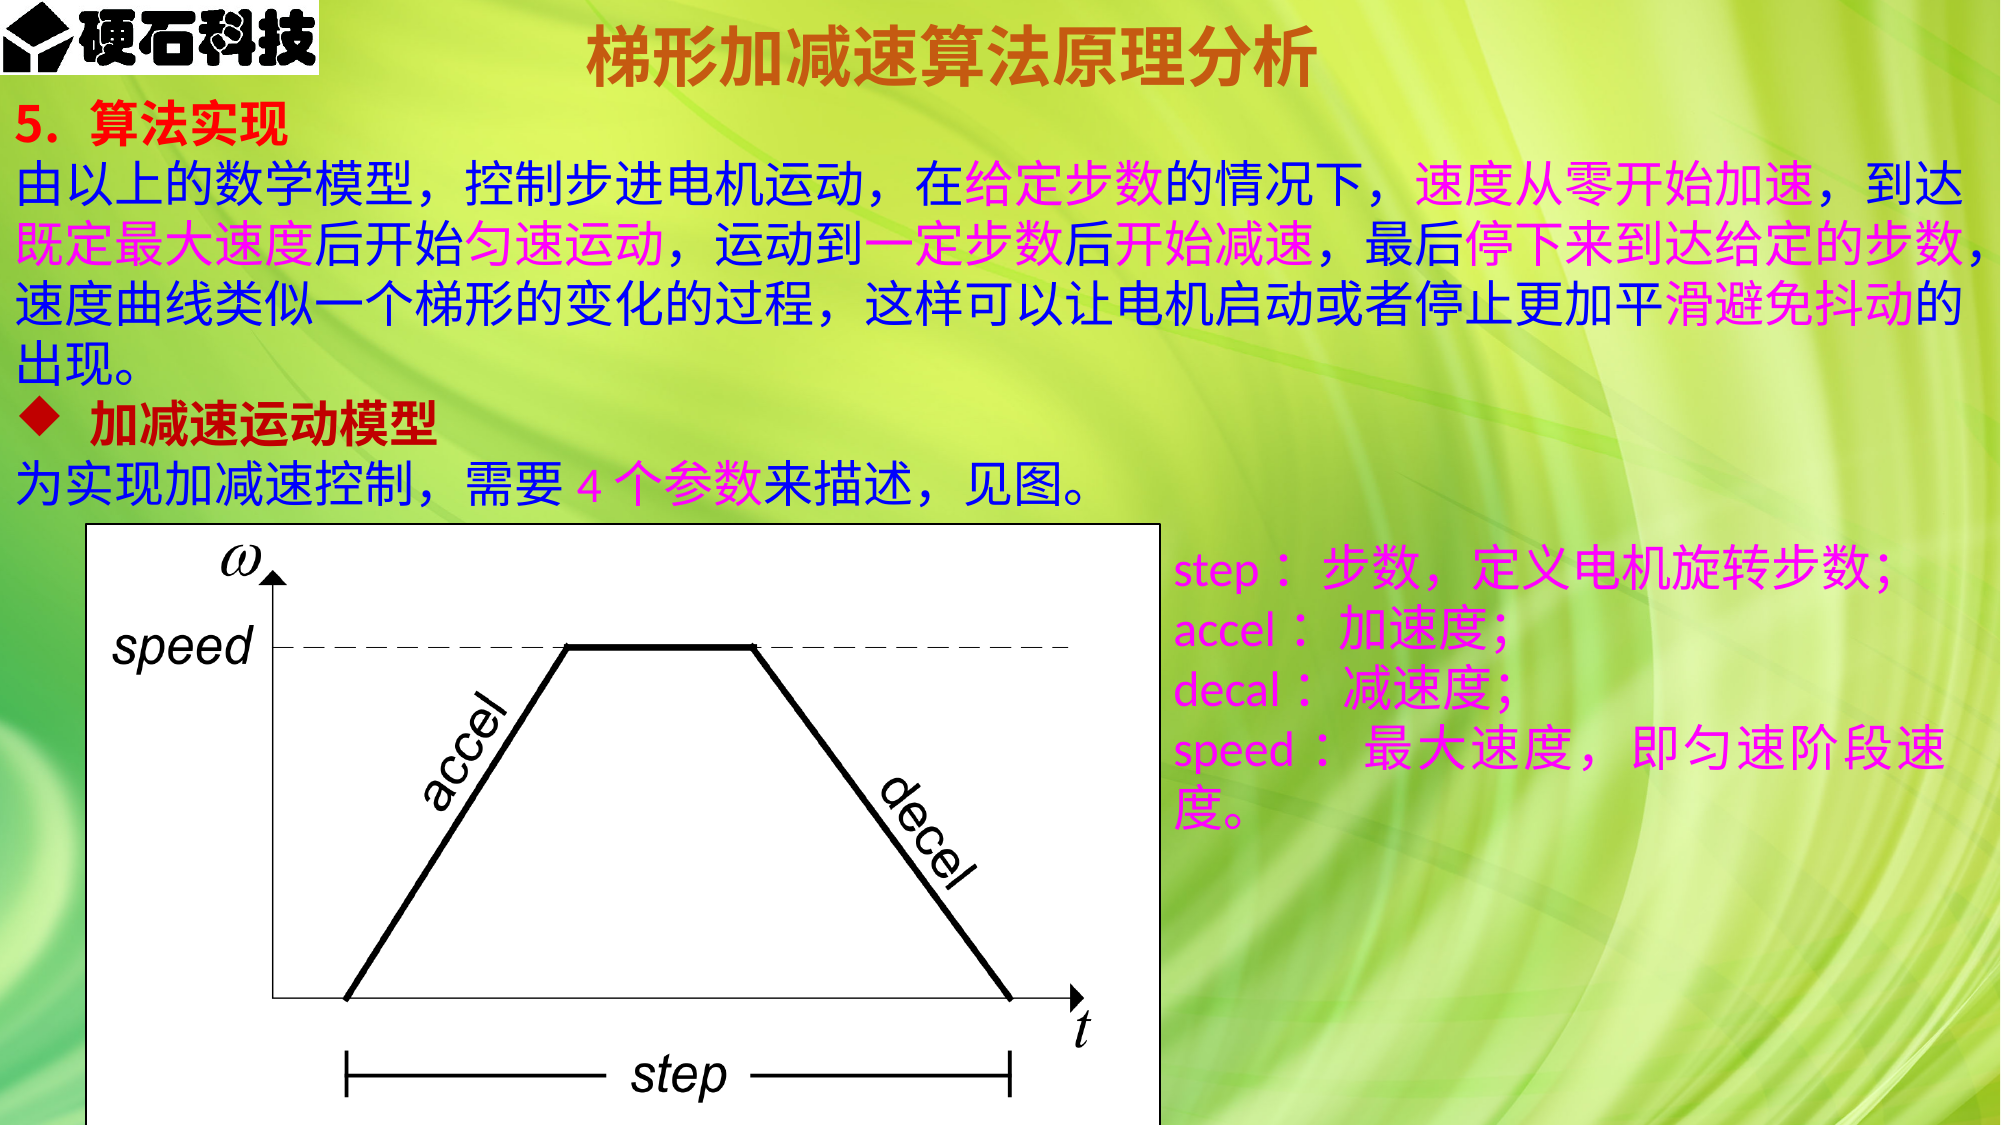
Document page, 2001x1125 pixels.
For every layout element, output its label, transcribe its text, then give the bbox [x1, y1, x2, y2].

text_box step：步数，定义电机旋转步数； accel：加速度； decal：减速度； speed：最大速度，即匀速阶段速度。 [1159, 529, 1962, 844]
text_box 梯形加减速算法原理分析 [570, 7, 1335, 85]
text_box 算法实现 由以上的数学模型，控制步进电机运动，在给定步数的情况下，速度从零开始加速，到达既定最大速度后开始匀速运动，运动到一定步数后开始减速，最后停下来到达给定的步数，速度曲线类似一个梯形的变化的过程，这样可以让电机启动或者停止更加平滑避免抖动的出现。 加减速运动模型 为实现加减速控制，需要4个参数来描述，见图。 [0, 85, 2000, 520]
picture [87, 524, 1159, 1125]
picture [0, 0, 2001, 1125]
